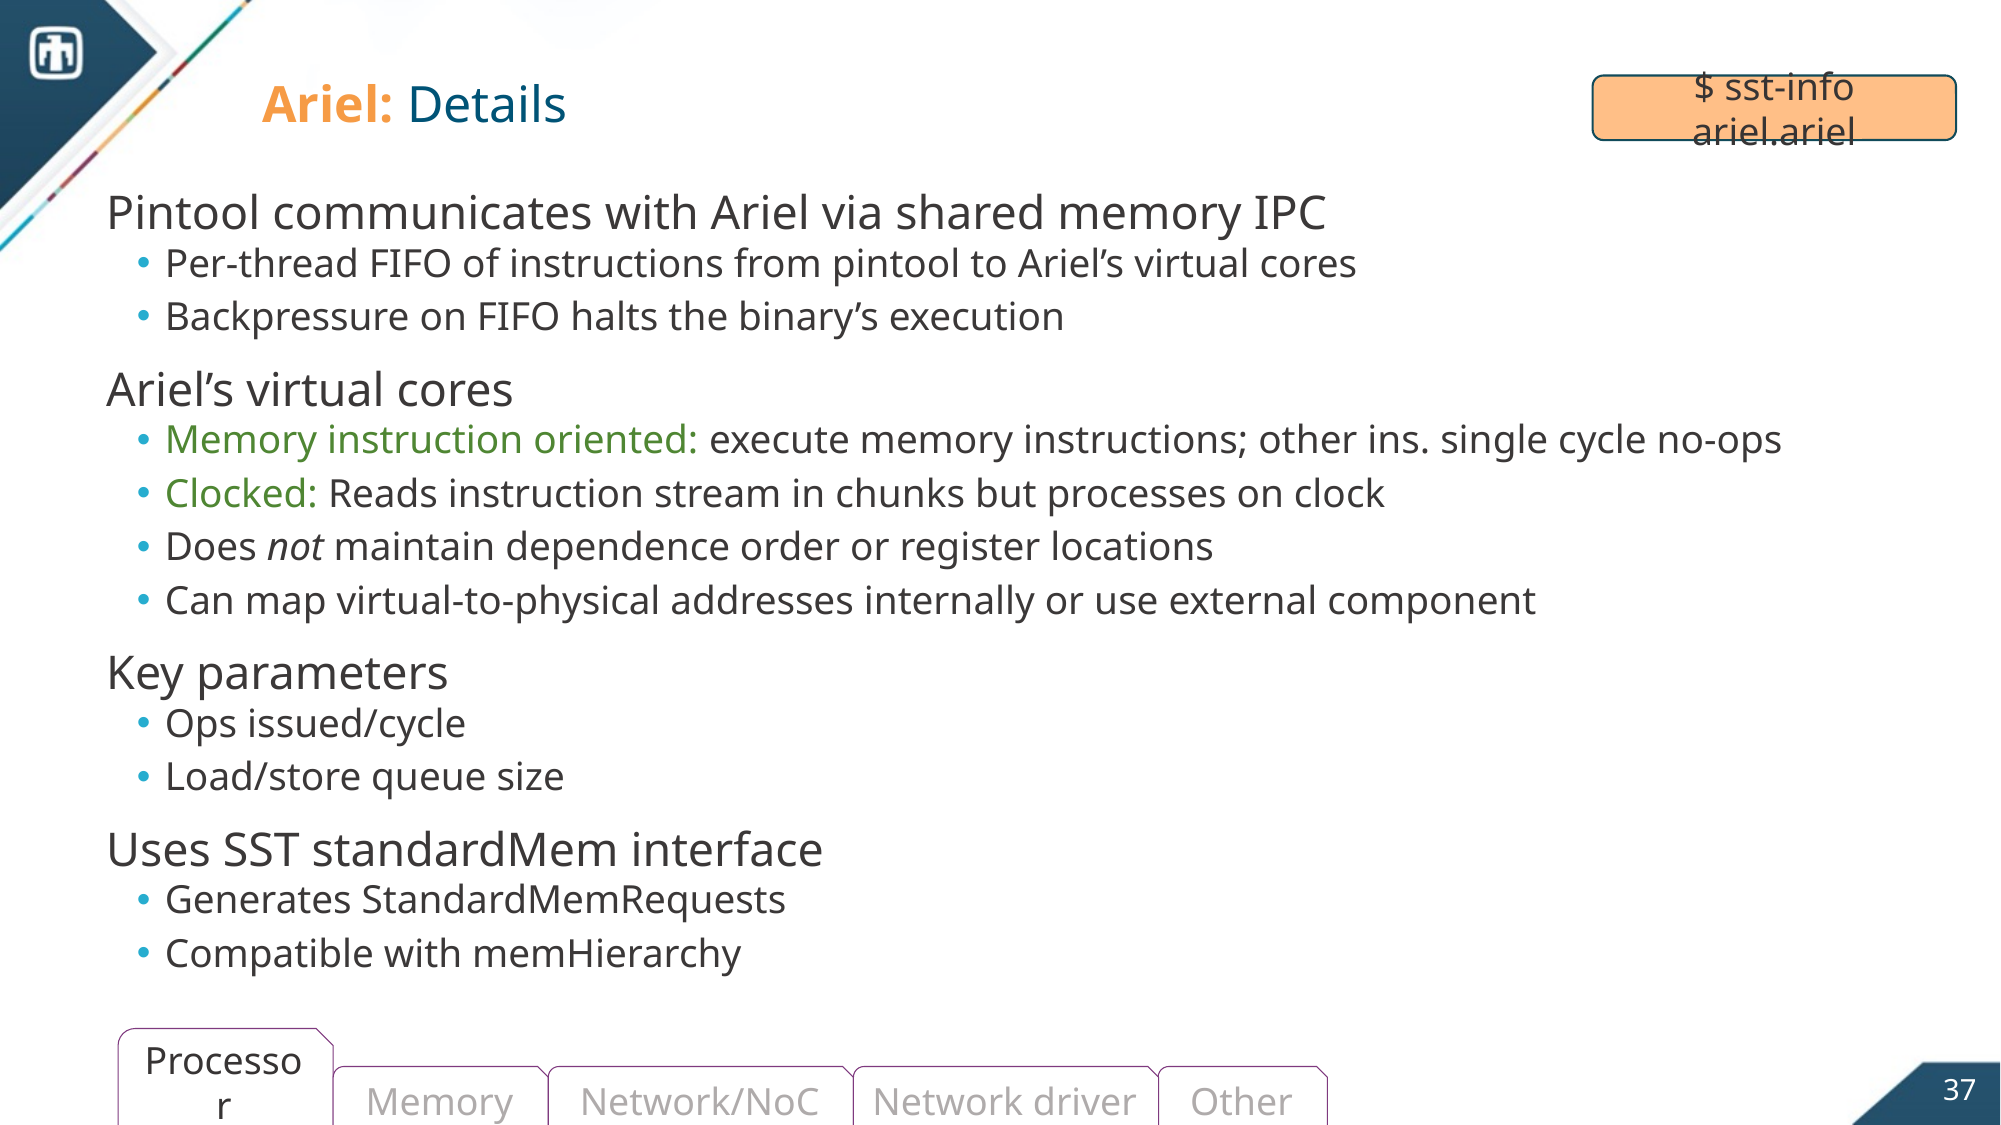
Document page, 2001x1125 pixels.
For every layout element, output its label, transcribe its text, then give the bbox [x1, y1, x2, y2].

title Ariel: Details [262, 42, 1919, 170]
list Pintool communicates with Ariel via shared memory IPC Per-thread FIFO of instructions from pintool to Ariel’s virtual cores Backpressure on FIFO halts the binary’s execution Ariel’s virtual cores Memory instruction oriented: execute memory instructions; other ins. single cycle no-ops Clocked: Reads instruction stream in chunks but processes on clock Does not maintain dependence order or register locations Can map virtual-to-physical addresses internally or use external component Key parameters Ops issued/cycle Load/store queue size Uses SST standardMem interface Generates StandardMemRequests Compatible with memHierarchy [106, 182, 1919, 988]
text_box $ sst-info ariel.ariel [1591, 74, 1958, 142]
text_box Network/NoC [547, 1065, 853, 1125]
text_box Other [1158, 1065, 1328, 1125]
text_box Processor [117, 1027, 334, 1125]
text_box Network driver [852, 1065, 1160, 1125]
slide_number 37 [1919, 1061, 2000, 1122]
text_box Memory [332, 1065, 547, 1125]
picture [0, 0, 2001, 1125]
